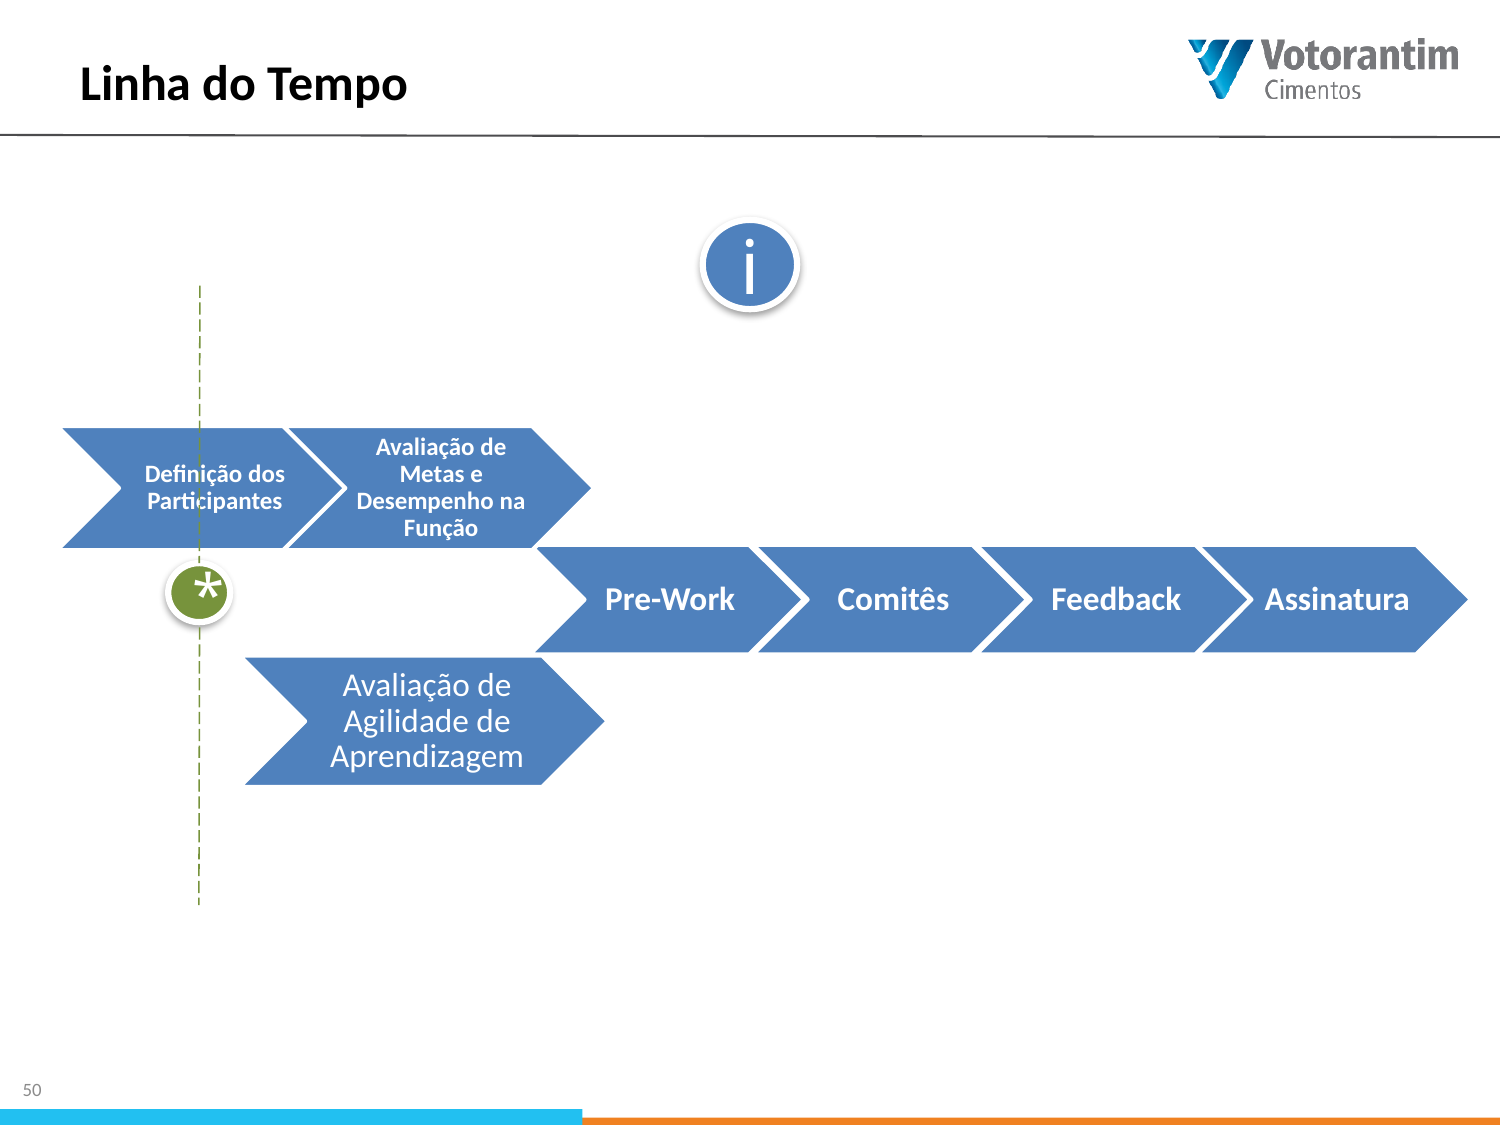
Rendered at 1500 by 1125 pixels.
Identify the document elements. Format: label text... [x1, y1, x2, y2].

text_box * [165, 580, 234, 626]
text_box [239, 655, 609, 788]
text_box i [699, 216, 801, 313]
picture [1188, 38, 1458, 99]
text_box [481, 515, 1499, 684]
text_box Linha do Tempo [64, 42, 883, 114]
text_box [1, 404, 595, 572]
